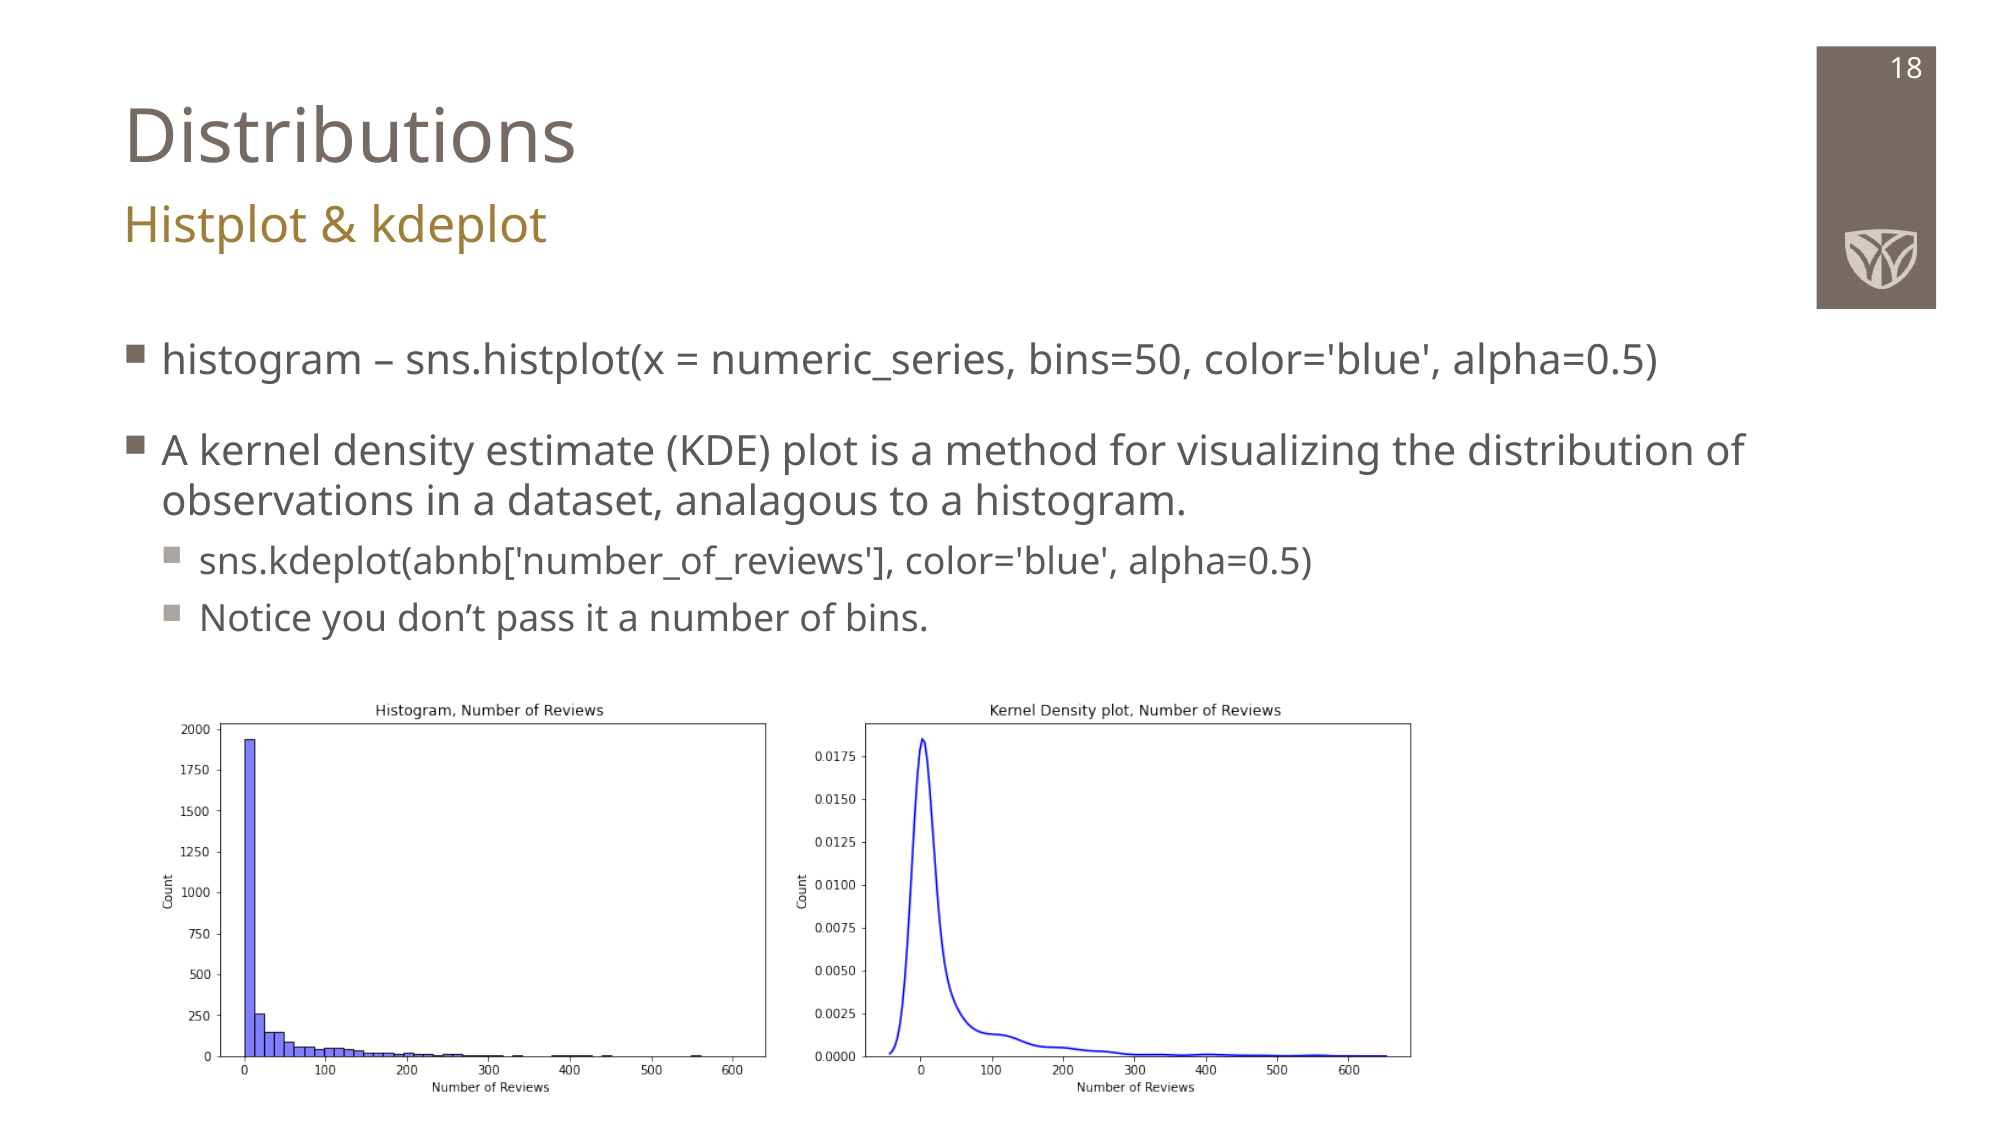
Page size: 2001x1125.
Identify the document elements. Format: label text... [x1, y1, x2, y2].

slide_number 18 [1816, 39, 1938, 100]
list Histplot & kdeplot [109, 185, 1763, 313]
title Distributions [109, 22, 1762, 185]
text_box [154, 695, 1420, 1104]
list histogram – sns.histplot(x = numeric_series, bins=50, color='blue', alpha=0.5) A kernel density estimate (KDE) plot is a method for visualizing the distribution of observations in a dataset, analagous to a histogram. sns.kdeplot(abnb['number_of_reviews'], color='blue', alpha=0.5) Notice you don’t pass it a number of bins. [109, 324, 1762, 1005]
